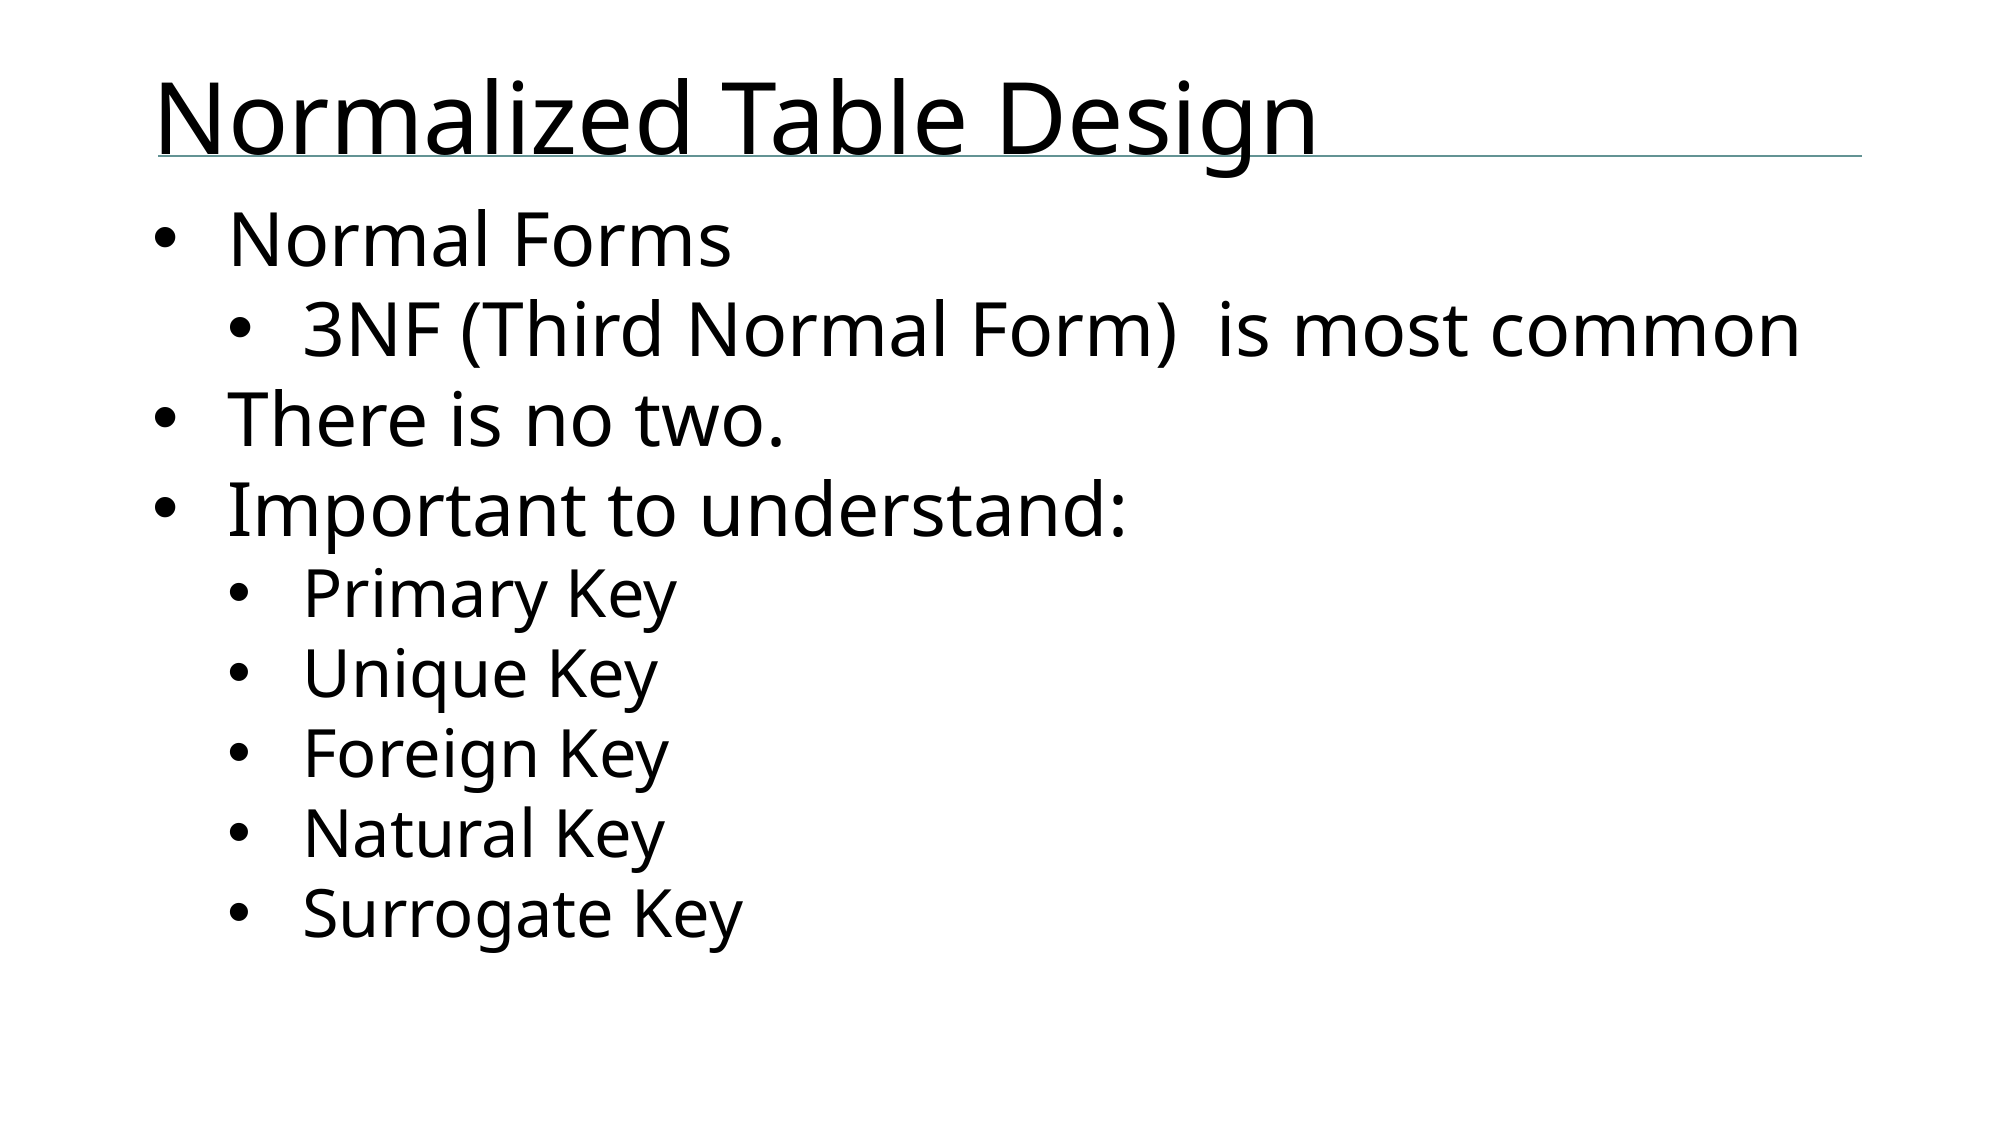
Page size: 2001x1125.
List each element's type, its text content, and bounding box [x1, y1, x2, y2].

text_box Normal Forms 3NF (Third Normal Form) is most common There is no two. Important to understand: Primary Key Unique Key Foreign Key Natural Key Surrogate Key [137, 183, 1913, 959]
title Normalized Table Design [137, 59, 1863, 183]
